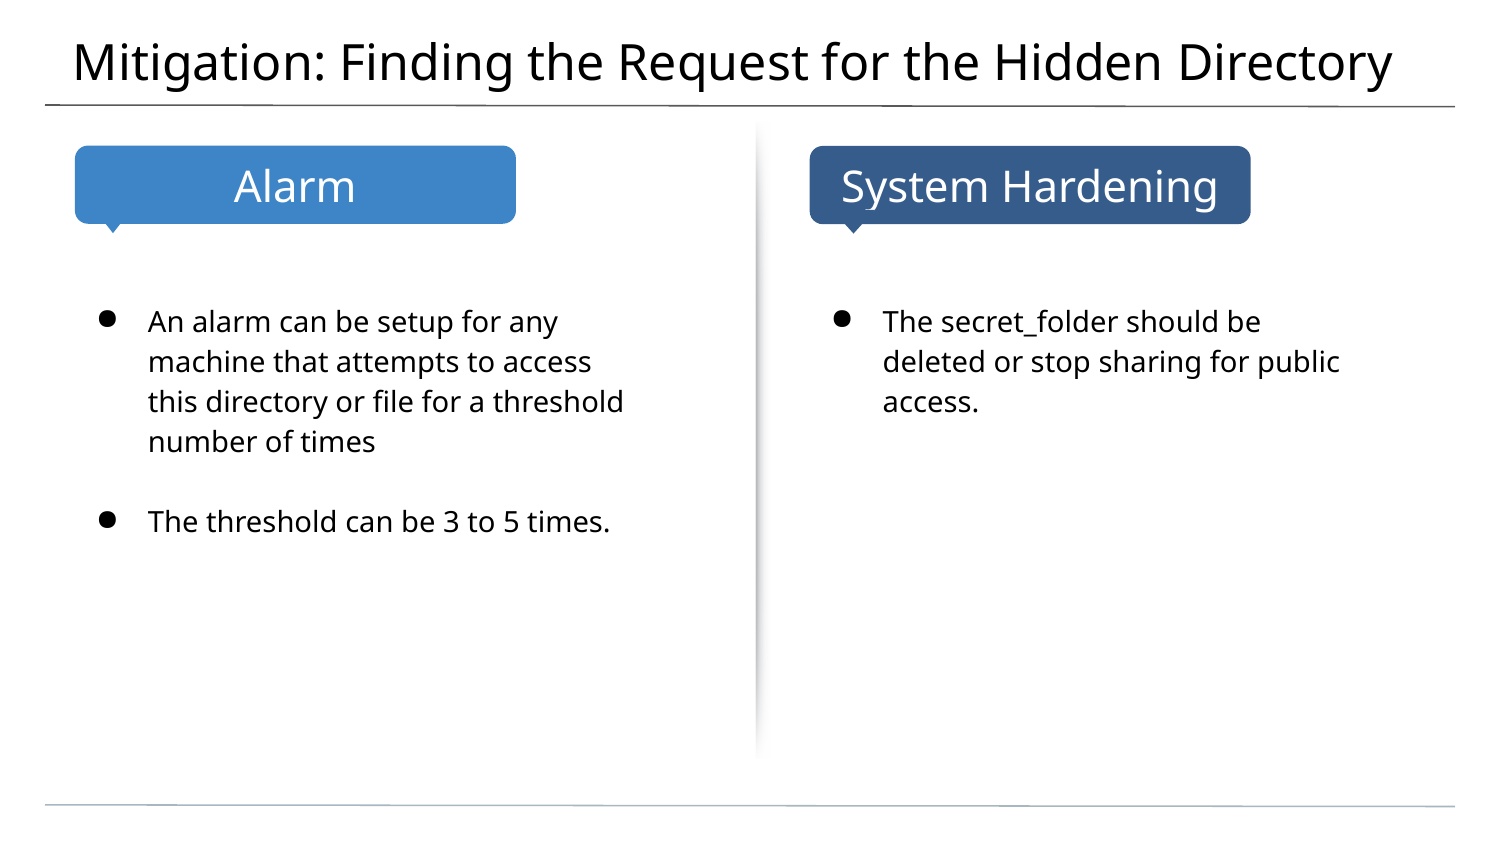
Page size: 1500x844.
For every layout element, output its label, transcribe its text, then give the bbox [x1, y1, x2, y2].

picture [703, 107, 839, 782]
subtitle The secret_folder should be deleted or stop sharing for public access. [732, 263, 1438, 805]
title Mitigation: Finding the Request for the Hidden Directory [0, 0, 1500, 88]
subtitle An alarm can be setup for any machine that attempts to access this directory or file for a threshold number of times The threshold can be 3 to 5 times. [0, 262, 704, 805]
